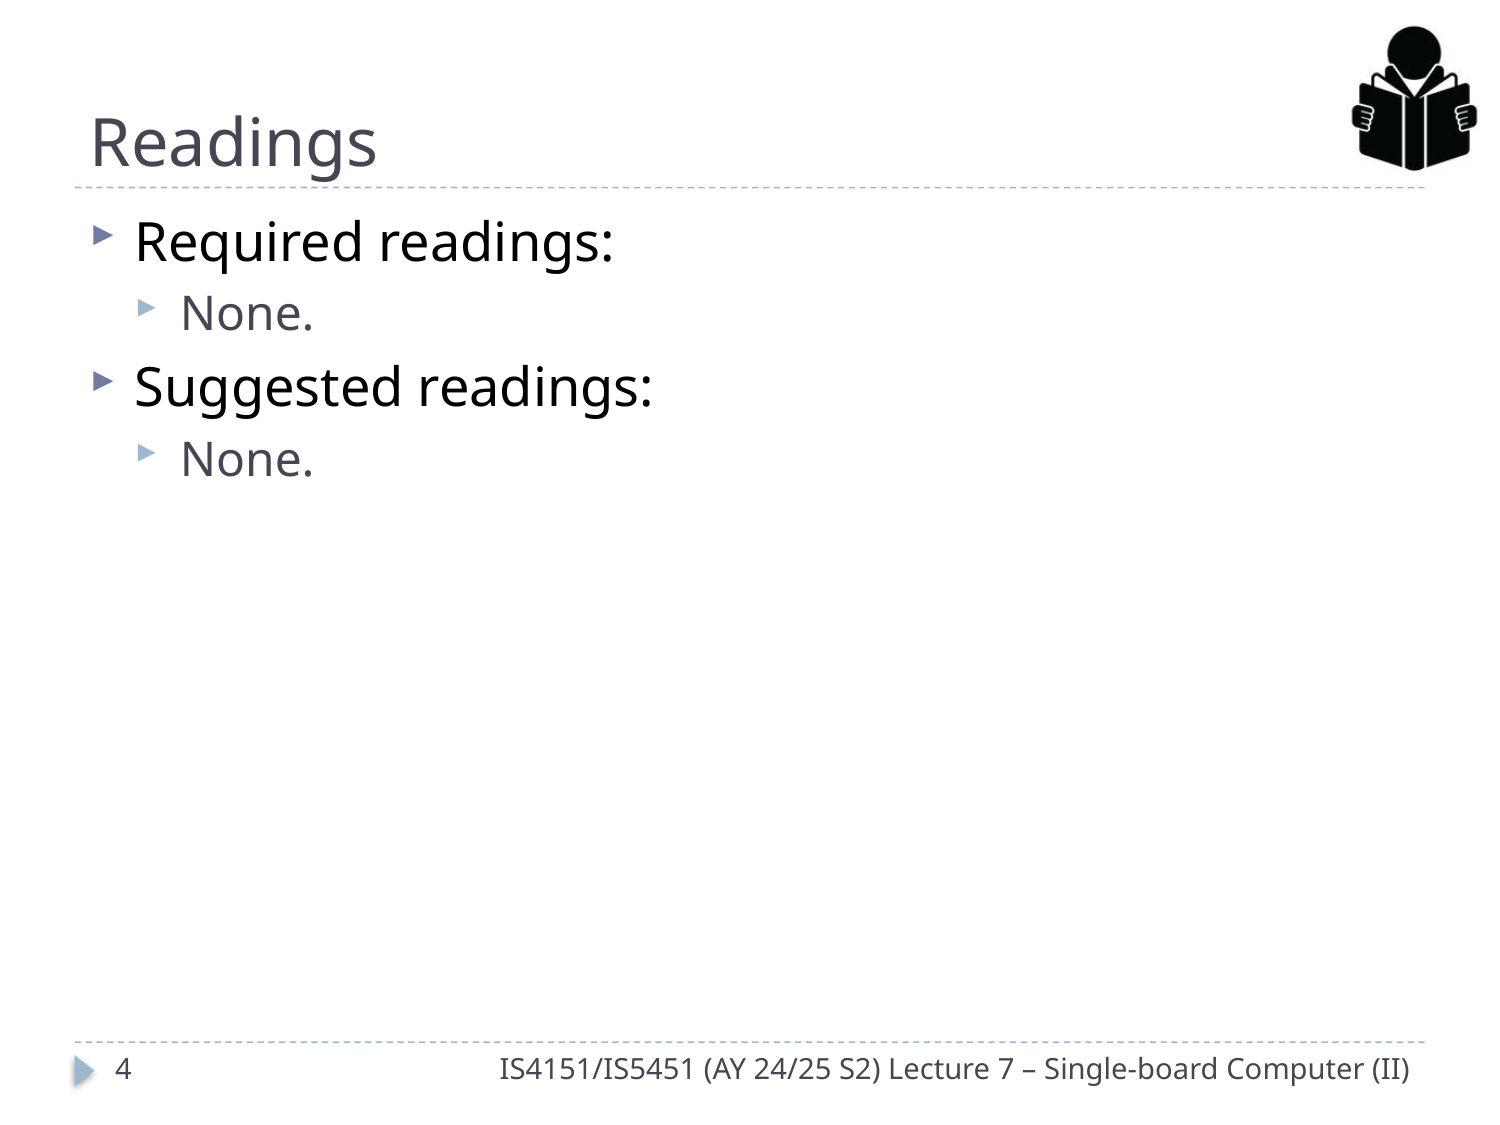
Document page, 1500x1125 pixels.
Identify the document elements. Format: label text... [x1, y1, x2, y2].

picture [1338, 12, 1488, 178]
slide_number 3 [100, 1042, 200, 1103]
footer IS4151/IS5451 (AY 24/25 S2) Lecture 7 – Single-board Computer (II) [200, 1042, 1425, 1103]
title Readings [75, 24, 1336, 188]
list Required readings: None. Suggested readings: None. [75, 200, 1425, 1010]
